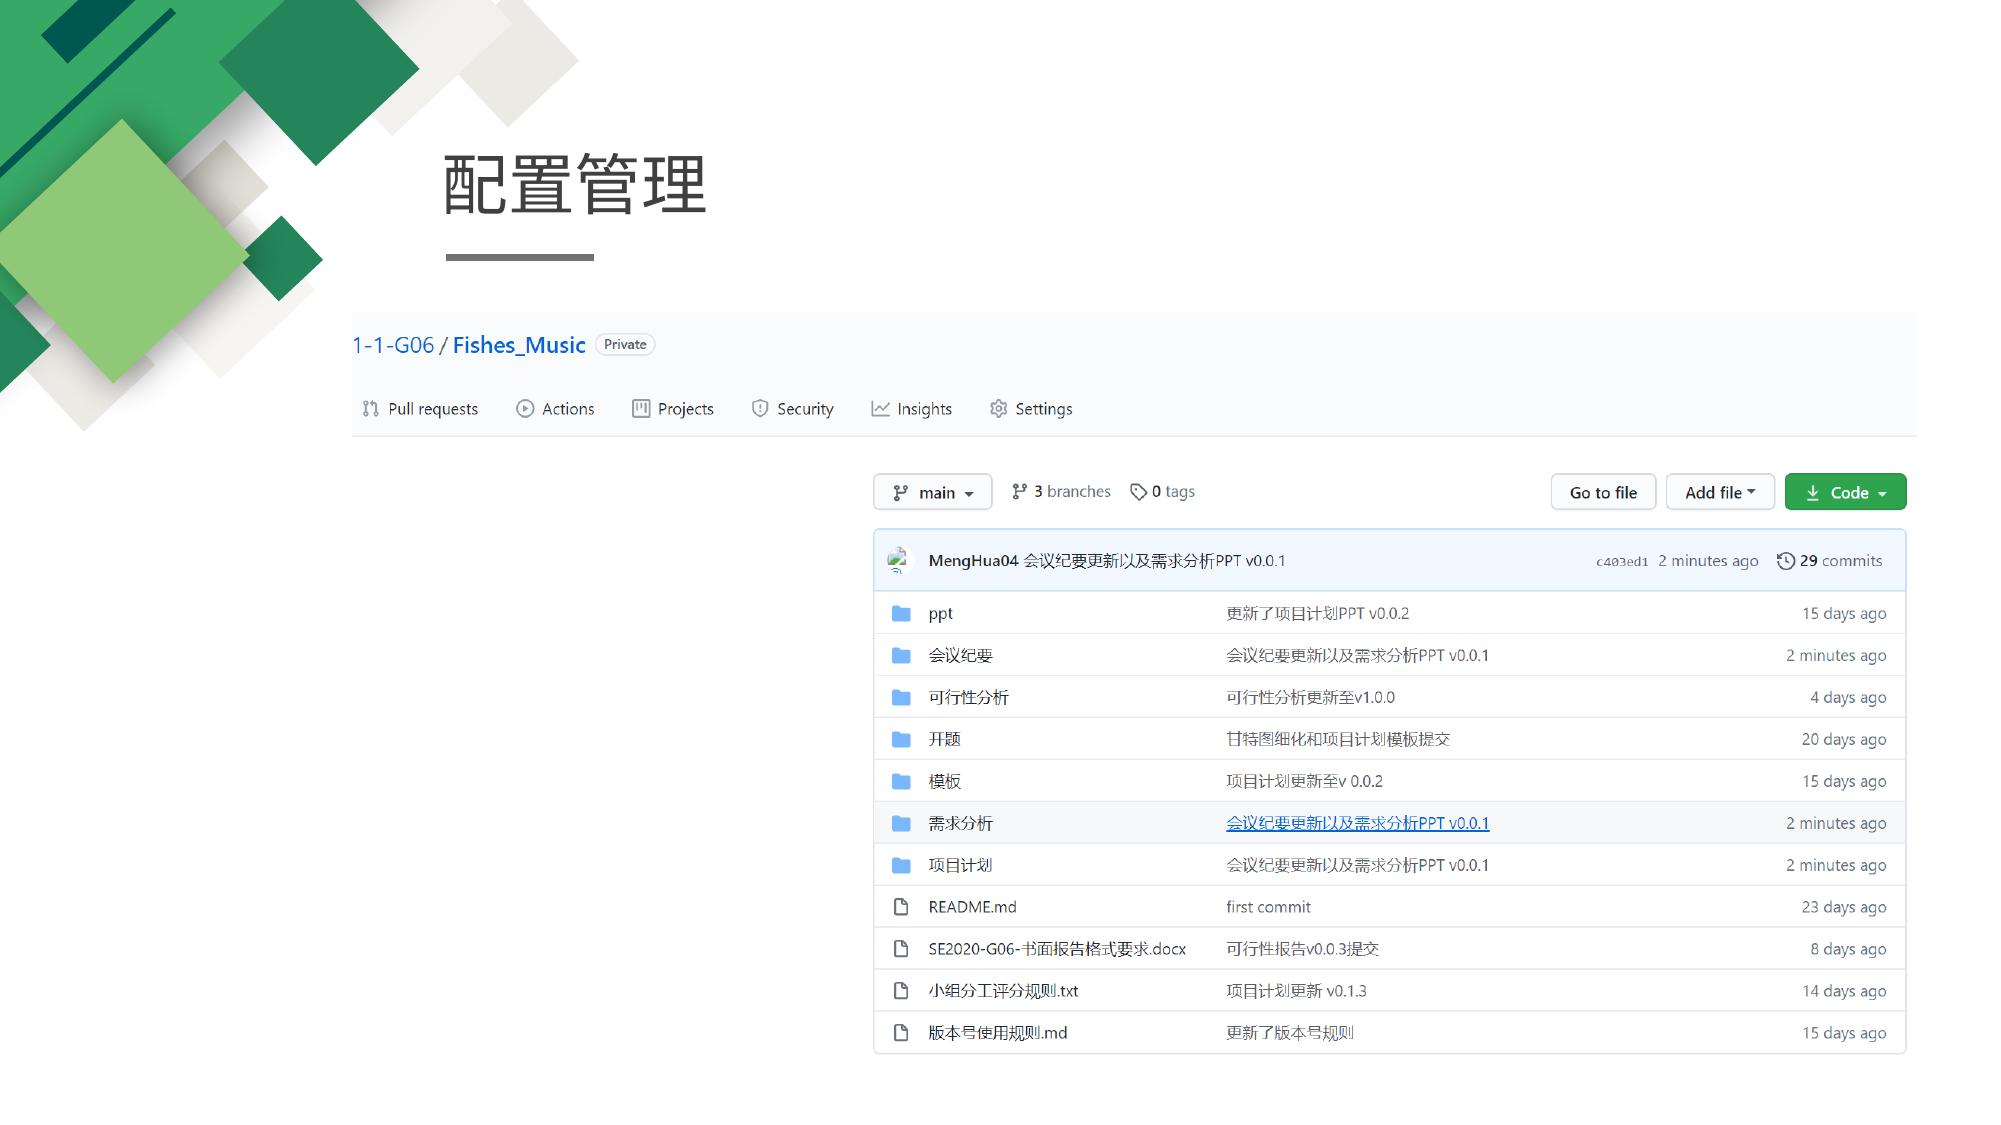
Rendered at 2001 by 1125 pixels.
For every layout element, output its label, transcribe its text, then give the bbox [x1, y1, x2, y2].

text_box 配置管理 [426, 135, 759, 231]
picture [352, 312, 1917, 1064]
